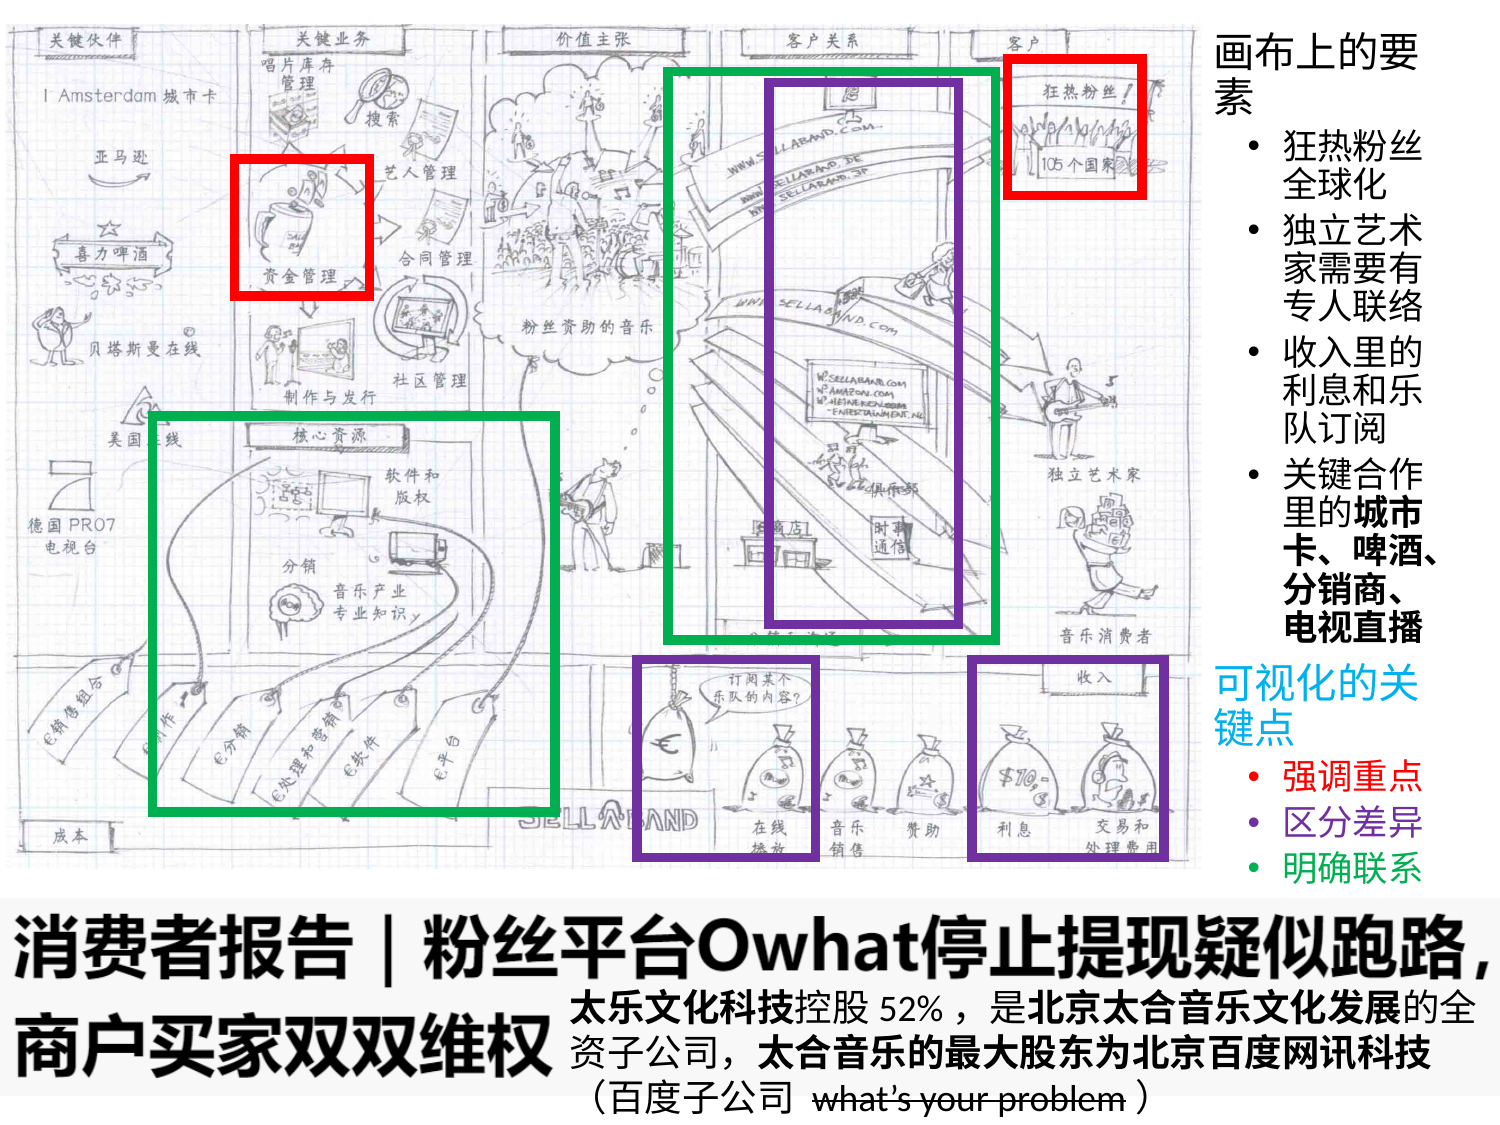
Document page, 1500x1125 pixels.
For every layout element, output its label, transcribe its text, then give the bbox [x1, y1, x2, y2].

text_box 太乐文化科技控股52%，是北京太合音乐文化发展的全资子公司，太合音乐的最大股东为北京百度网讯科技（百度子公司 what’s your problem） [554, 1096, 1500, 1125]
picture [0, 898, 1500, 1096]
picture [5, 24, 1202, 869]
list 画布上的要素 狂热粉丝全球化 独立艺术家需要有专人联络 收入里的利息和乐队订阅 关键合作里的城市卡、啤酒、分销商、电视直播 可视化的关键点 强调重点 区分差异 明确联系 [1164, 24, 1468, 898]
